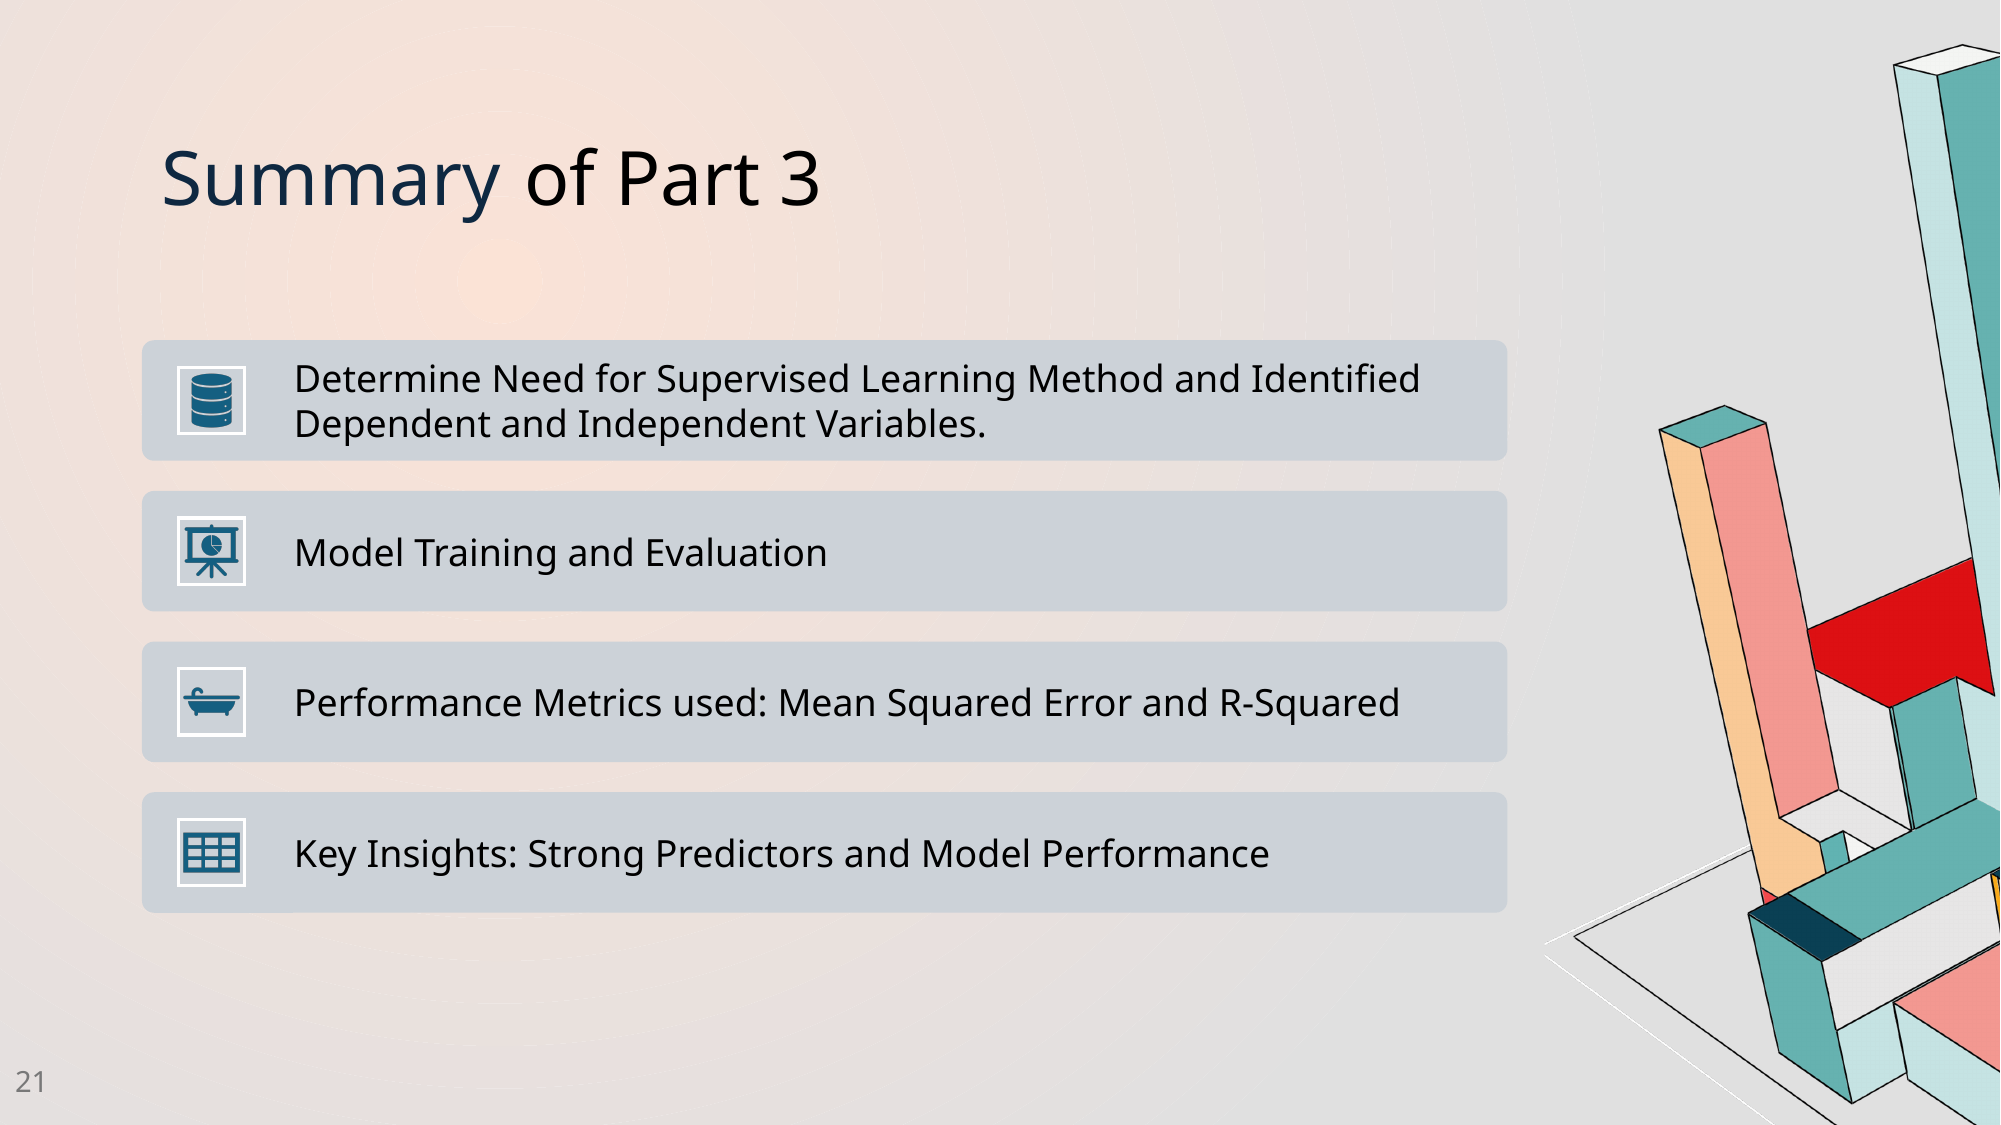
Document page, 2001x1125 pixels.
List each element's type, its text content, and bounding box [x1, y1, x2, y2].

picture [1544, 43, 2000, 1125]
slide_number 21 [0, 1053, 438, 1114]
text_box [141, 339, 1508, 914]
title Summary of Part 3 [146, 66, 1508, 285]
